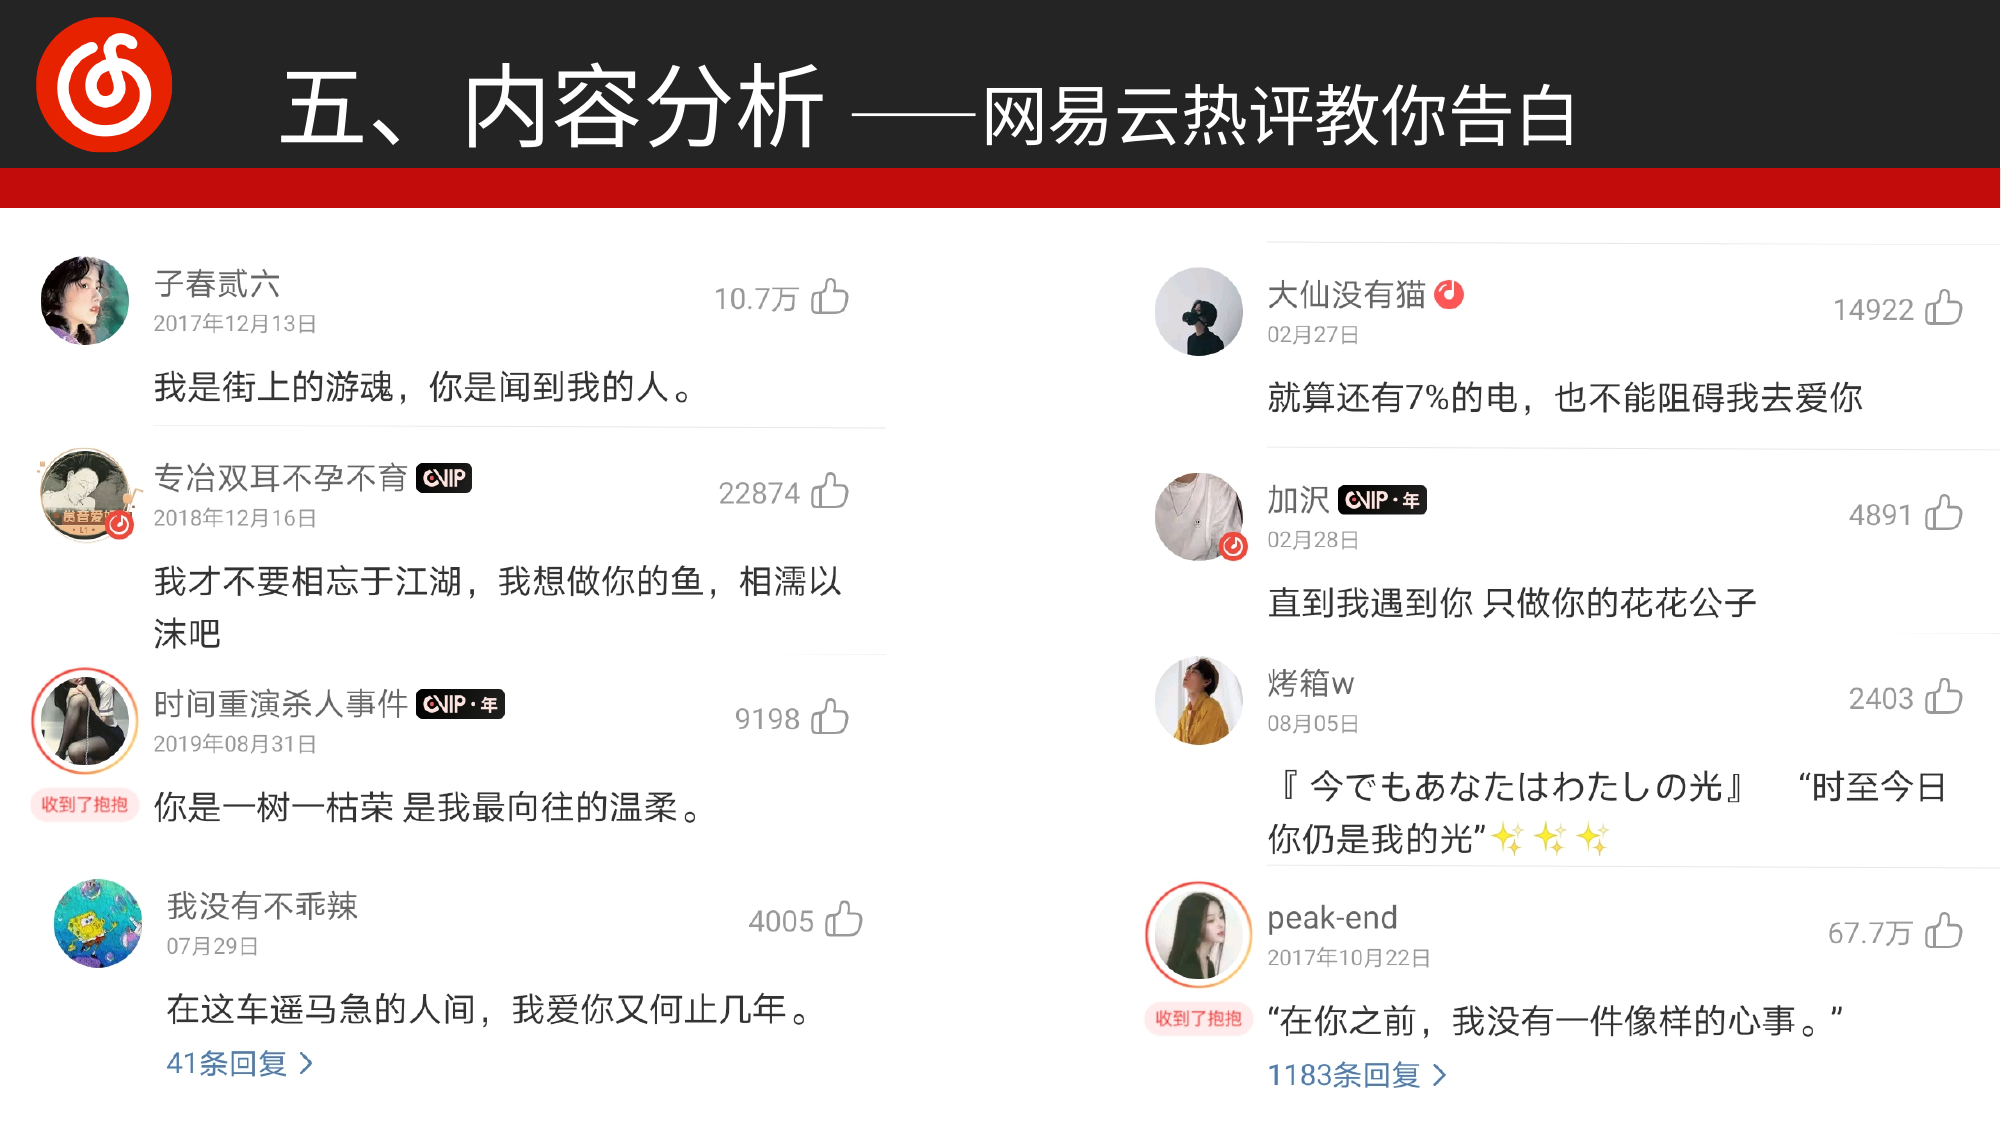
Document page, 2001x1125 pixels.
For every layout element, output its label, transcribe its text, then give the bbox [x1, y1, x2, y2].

picture [1114, 236, 2000, 1111]
picture [35, 16, 173, 153]
picture [0, 240, 886, 842]
title 五、内容分析 ——网易云热评教你告白 [262, 54, 1893, 204]
picture [13, 863, 900, 1094]
